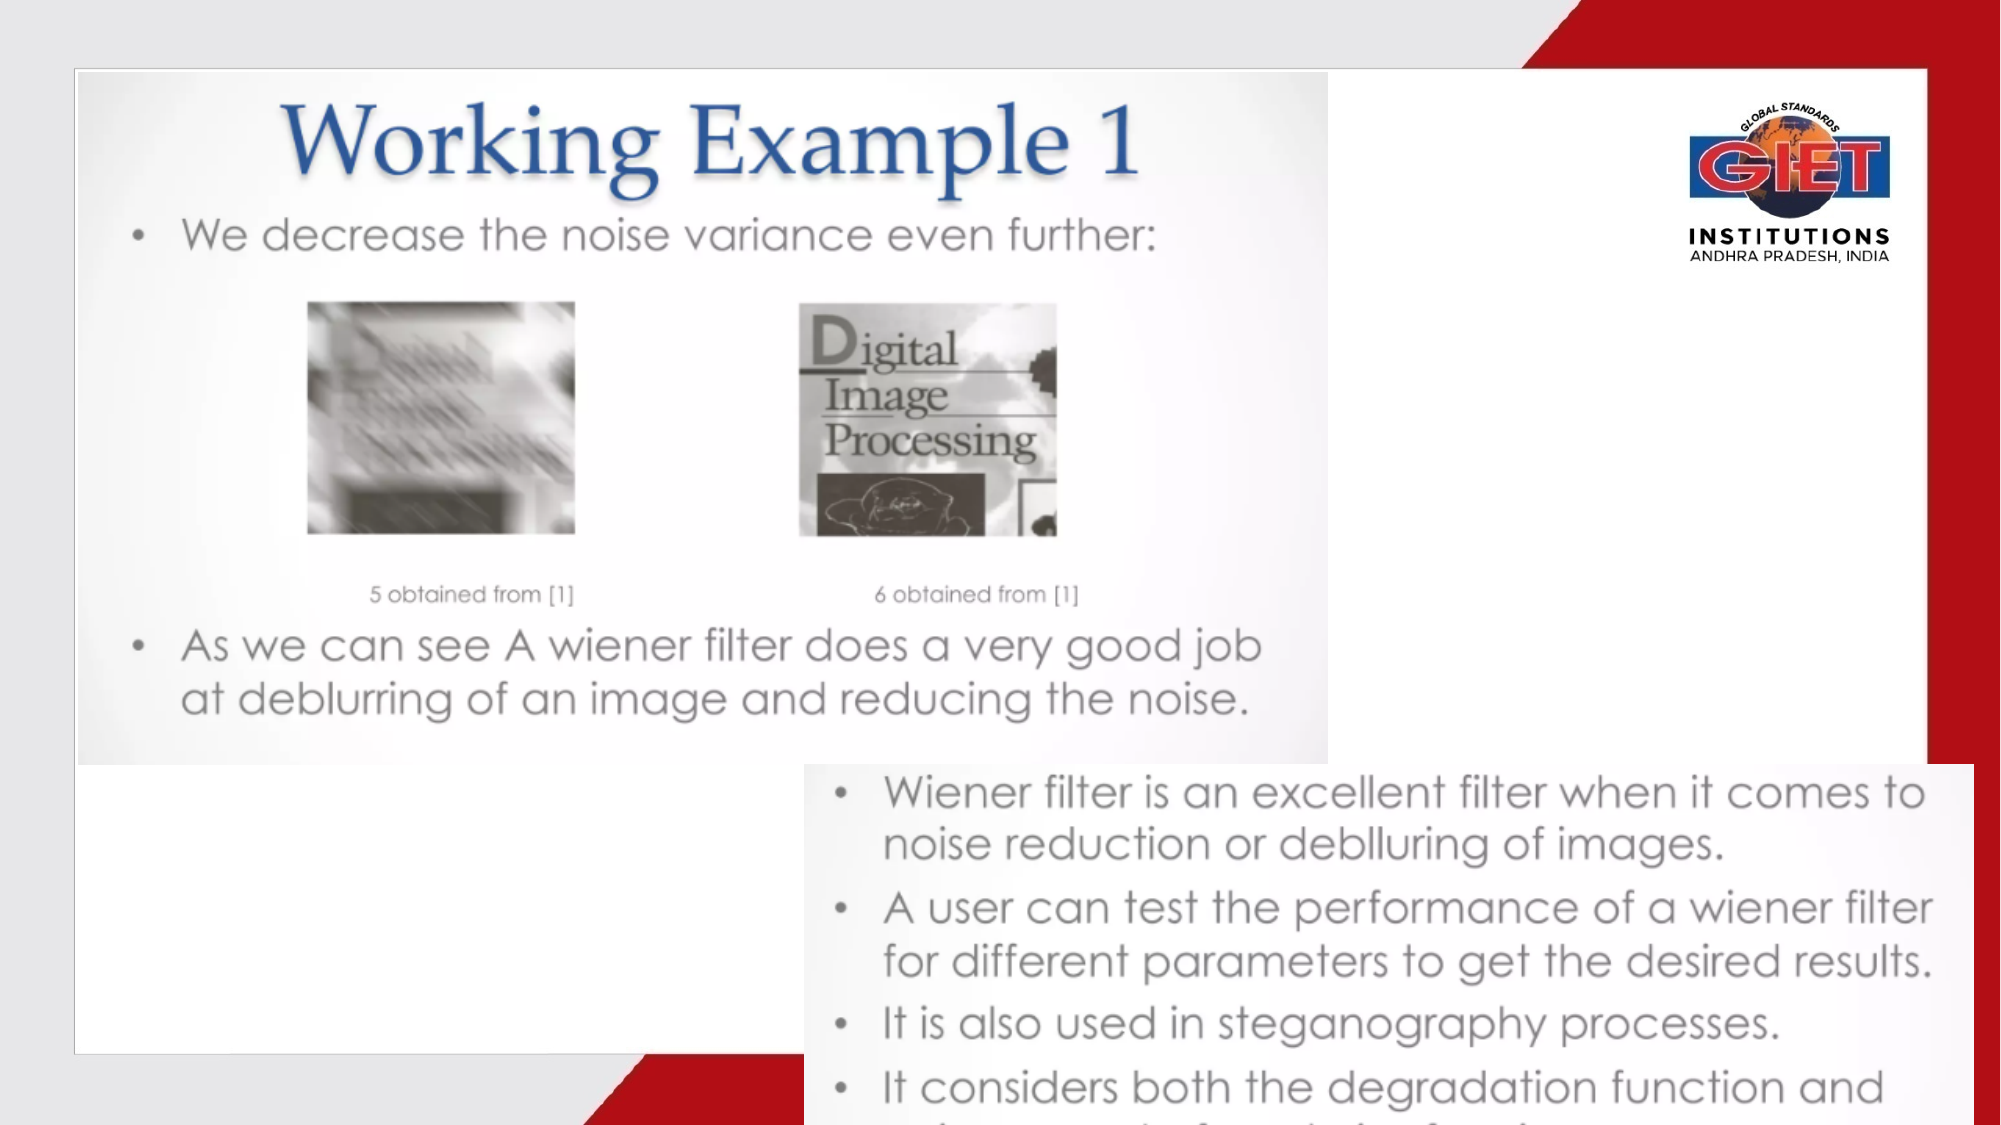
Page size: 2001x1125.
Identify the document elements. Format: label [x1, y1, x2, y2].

list [78, 72, 1328, 765]
picture [0, 0, 2001, 1125]
